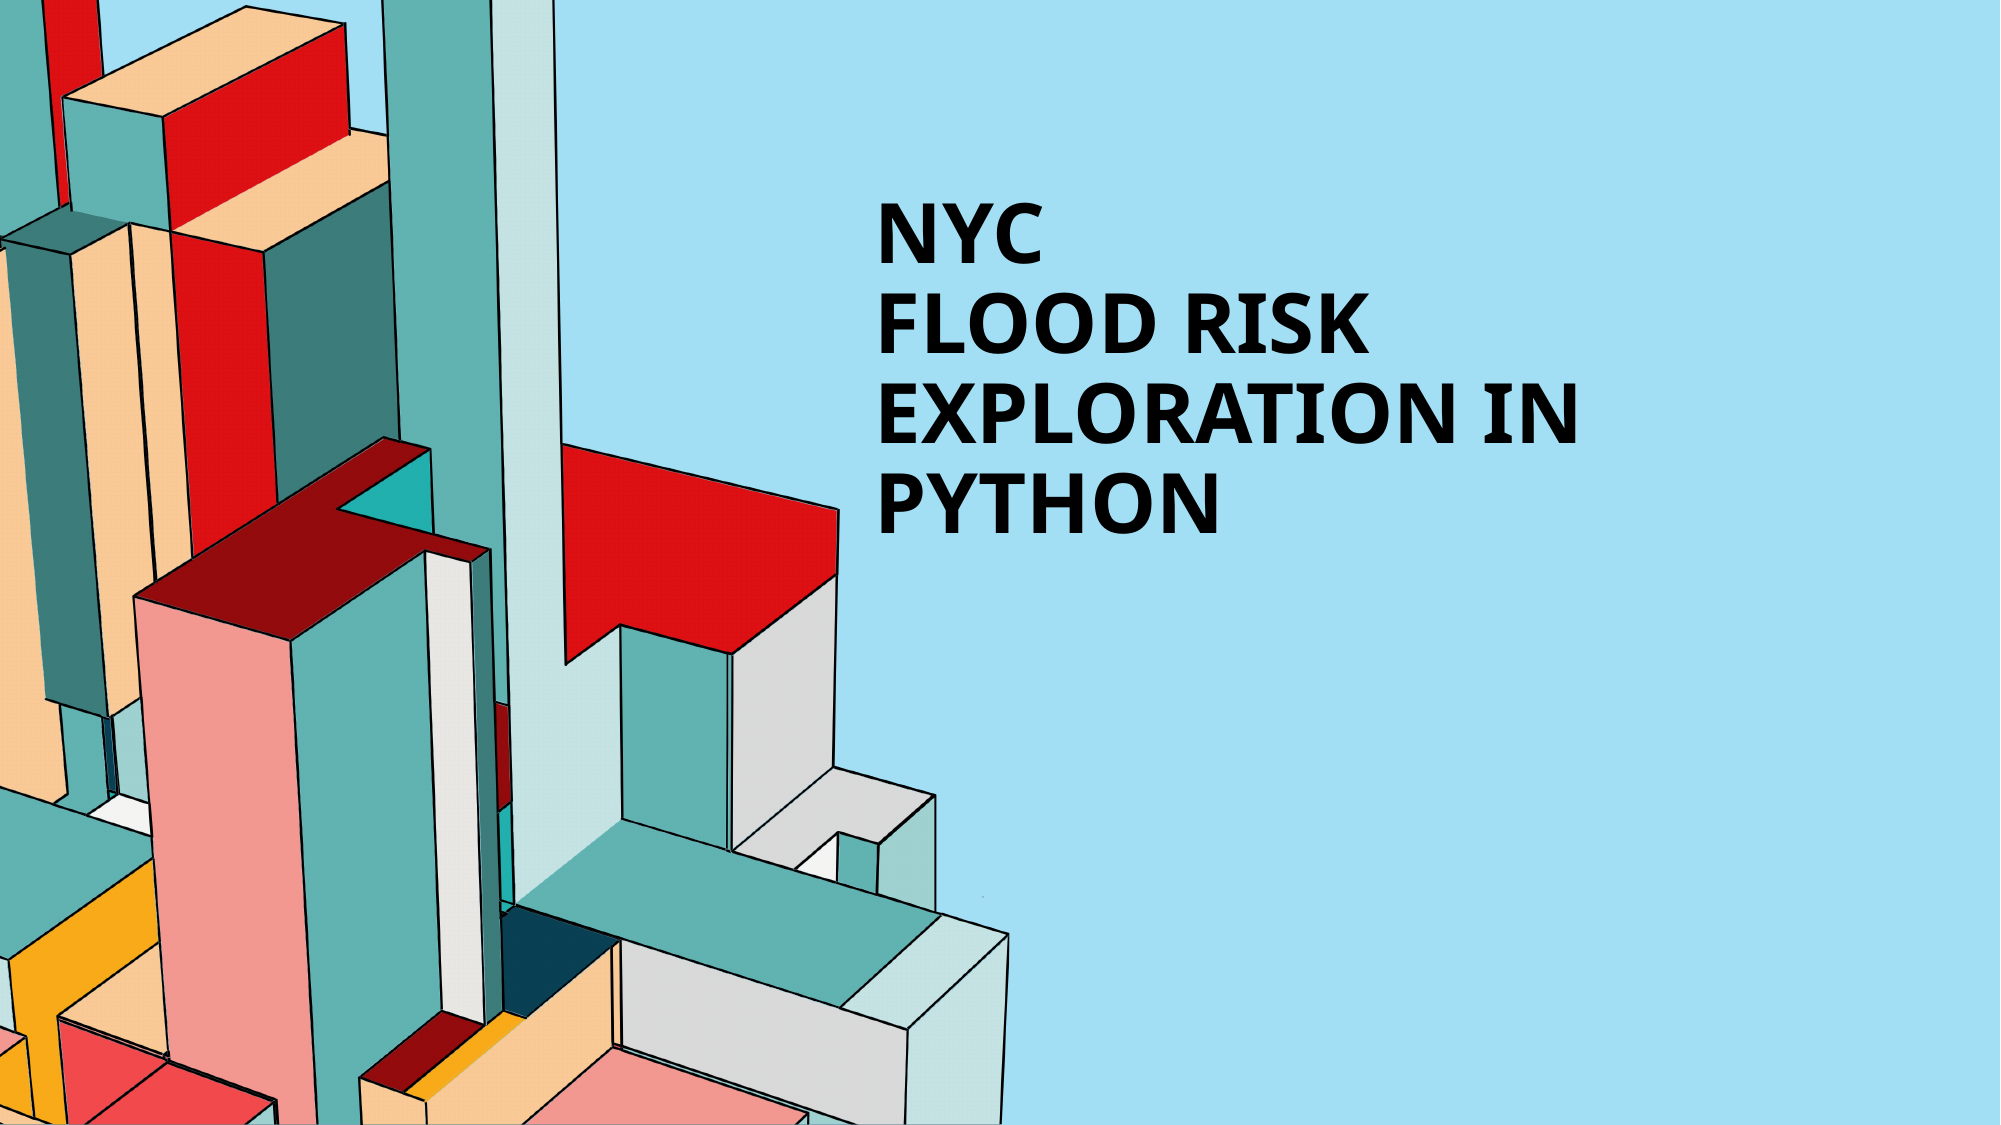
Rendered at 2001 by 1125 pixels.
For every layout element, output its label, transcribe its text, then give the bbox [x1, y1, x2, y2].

picture [0, 0, 1010, 1125]
title NYC FLOOD RISK Exploration in Python [859, 157, 1950, 659]
